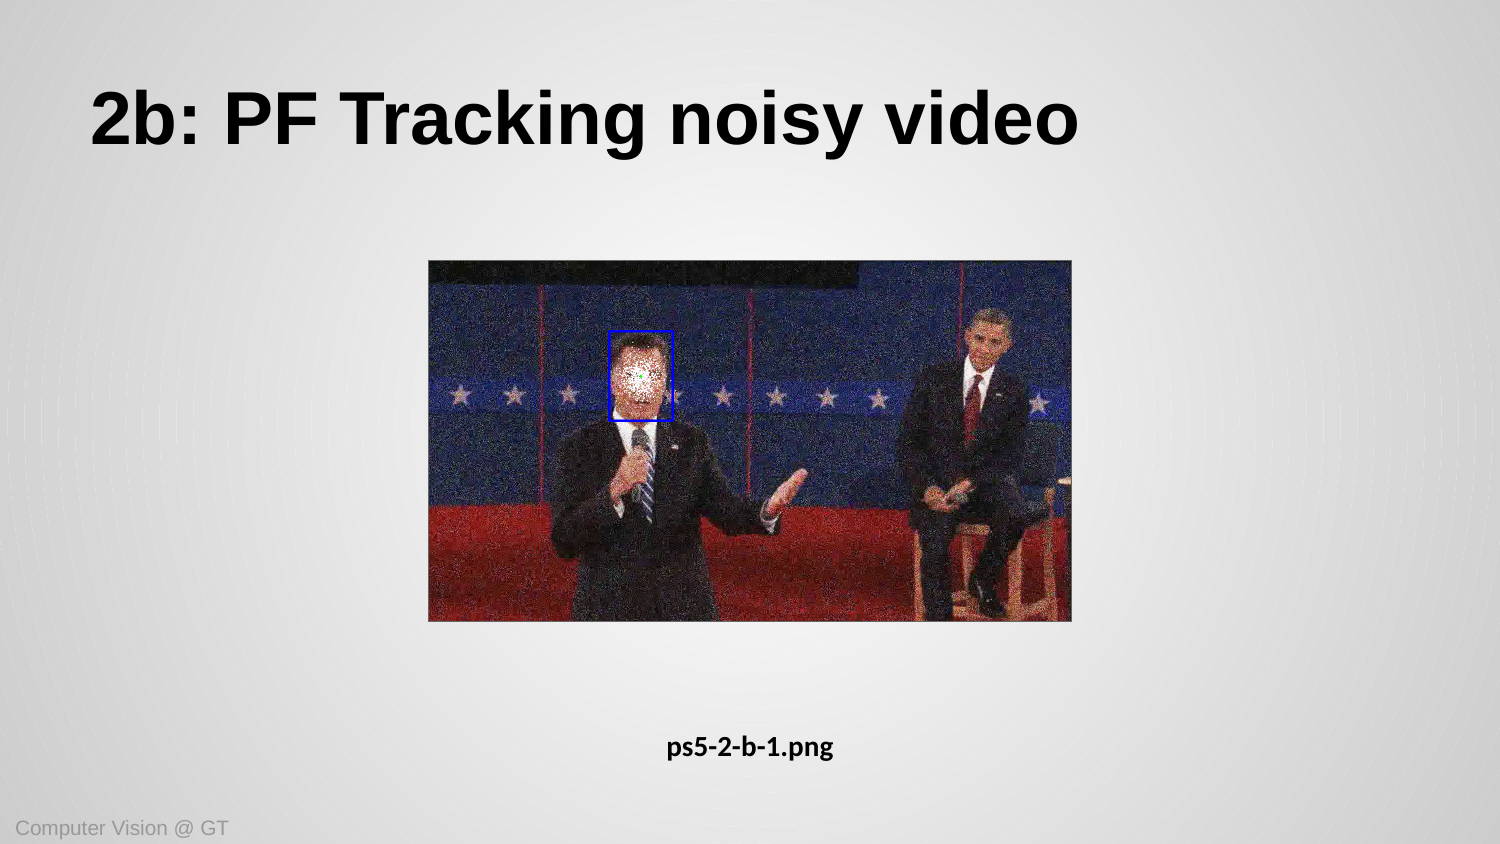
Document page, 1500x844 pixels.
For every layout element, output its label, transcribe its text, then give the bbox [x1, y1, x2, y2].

text_box ps5-2-b-1.png [395, 707, 1105, 778]
title 2b: PF Tracking noisy video [74, 33, 1426, 175]
text_box Computer Vision @ GT [0, 802, 422, 844]
picture [428, 260, 1072, 622]
